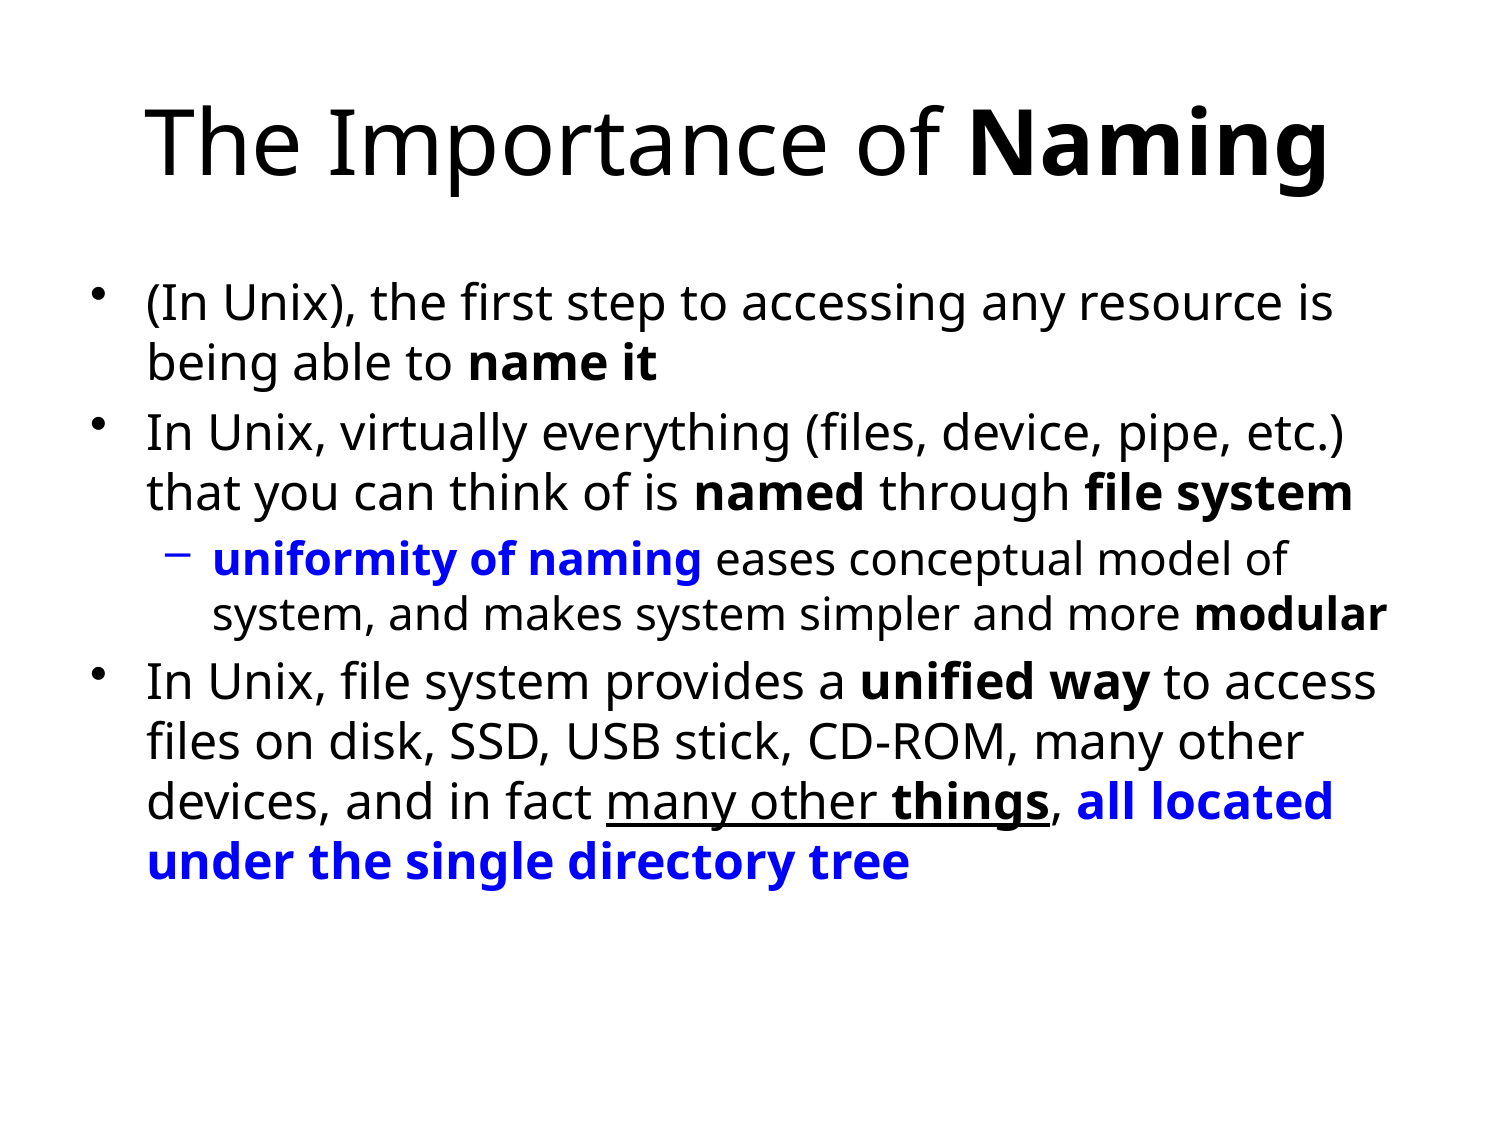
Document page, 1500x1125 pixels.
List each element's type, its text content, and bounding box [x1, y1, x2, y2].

title The Importance of Naming [75, 45, 1425, 233]
list (In Unix), the first step to accessing any resource is being able to name it In Unix, virtually everything (files, device, pipe, etc.) that you can think of is named through file system uniformity of naming eases conceptual model of system, and makes system simpler and more modular In Unix, file system provides a unified way to access files on disk, SSD, USB stick, CD-ROM, many other devices, and in fact many other things, all located under the single directory tree [75, 262, 1425, 1005]
